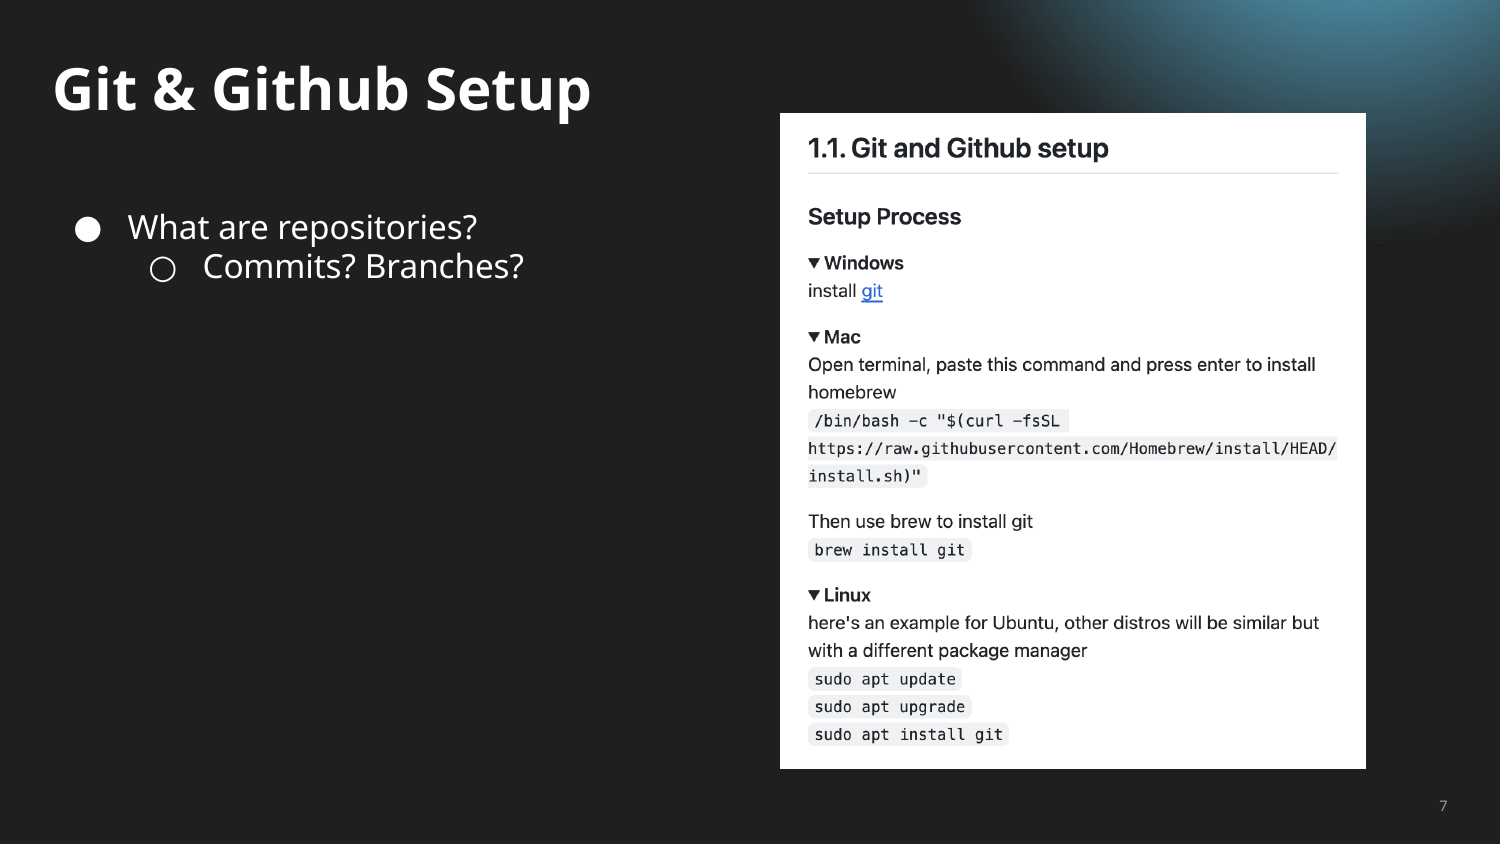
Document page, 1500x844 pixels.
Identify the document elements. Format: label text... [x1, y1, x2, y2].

list What are repositories? Commits? Branches? [37, 190, 588, 691]
picture [780, 0, 1500, 769]
title Git & Github Setup [37, 37, 974, 209]
